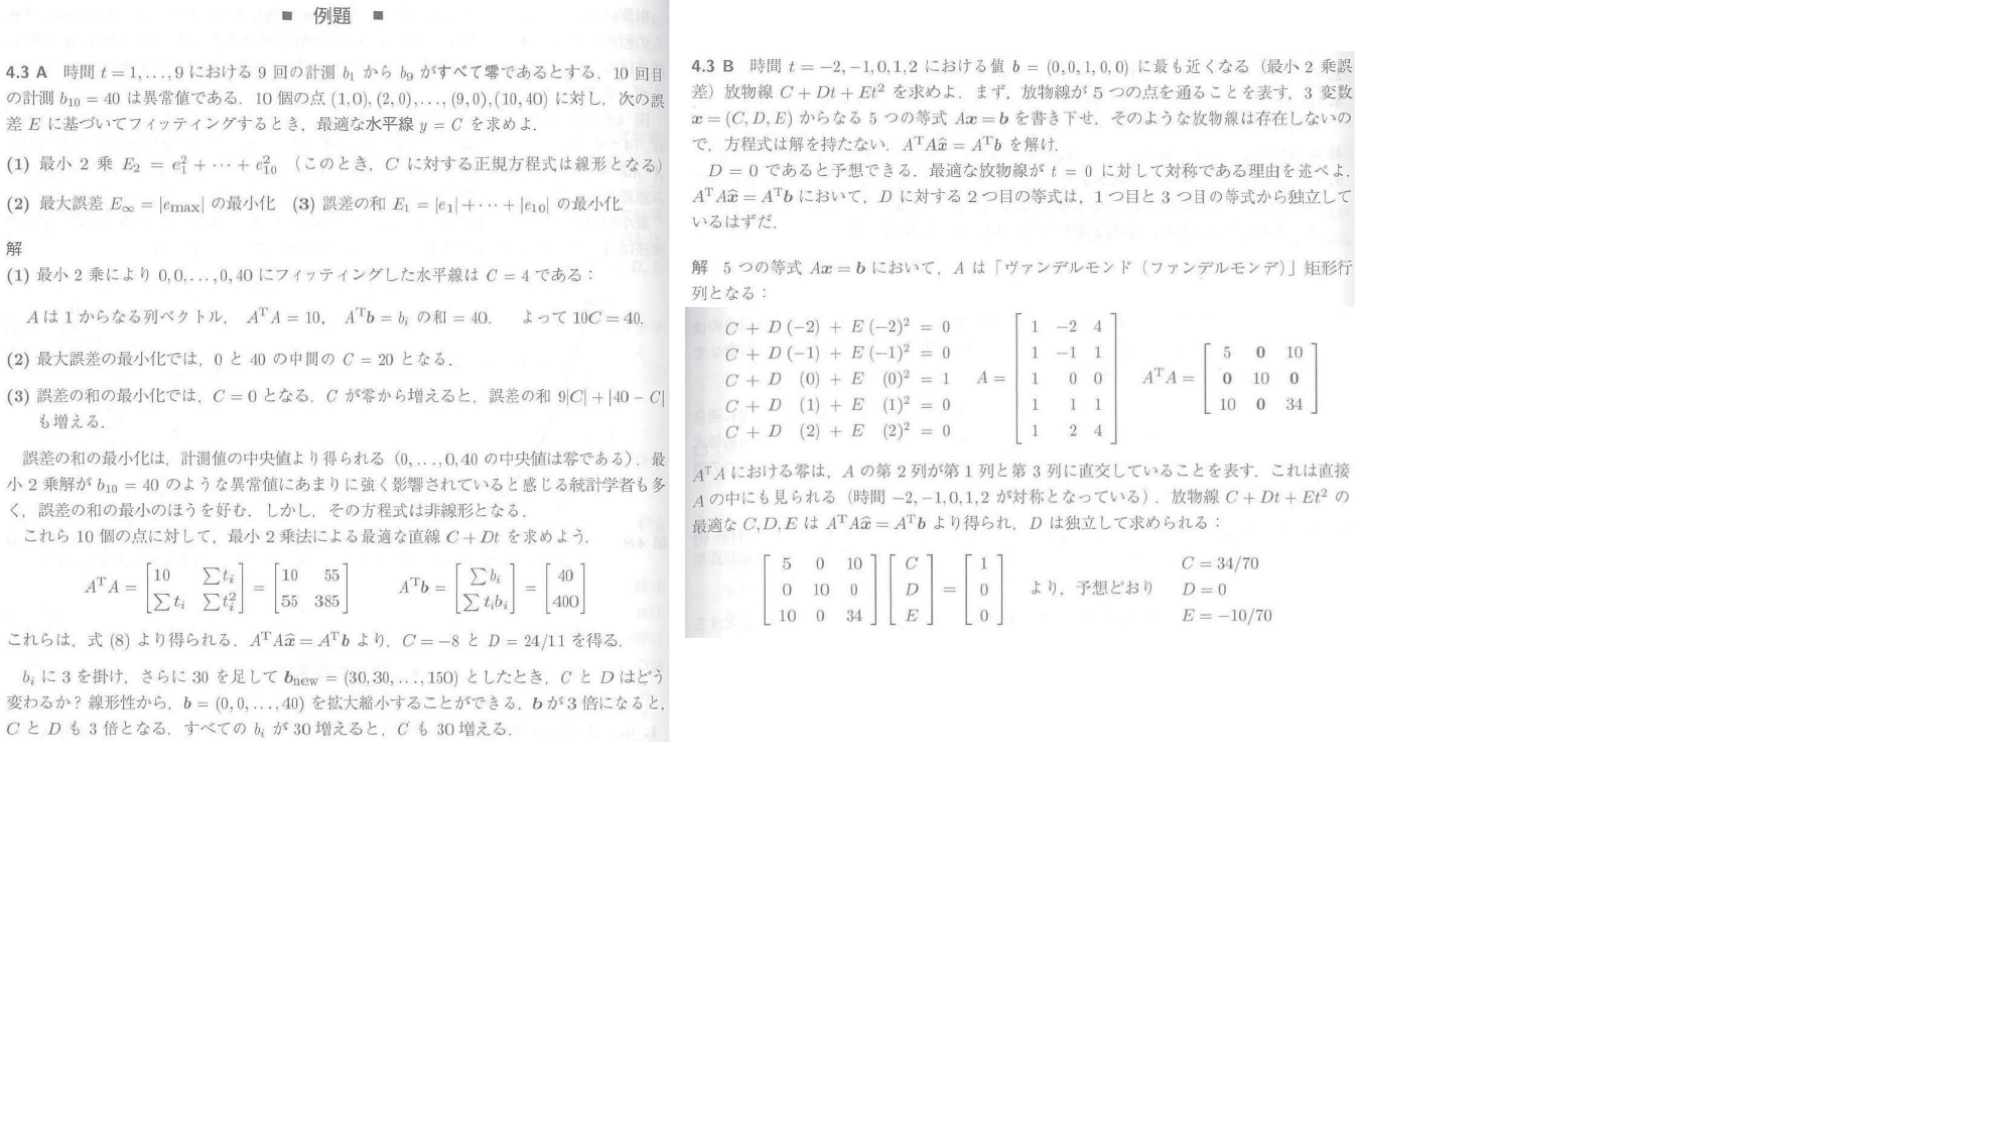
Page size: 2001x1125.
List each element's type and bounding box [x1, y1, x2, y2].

text_box [0, 0, 1355, 742]
